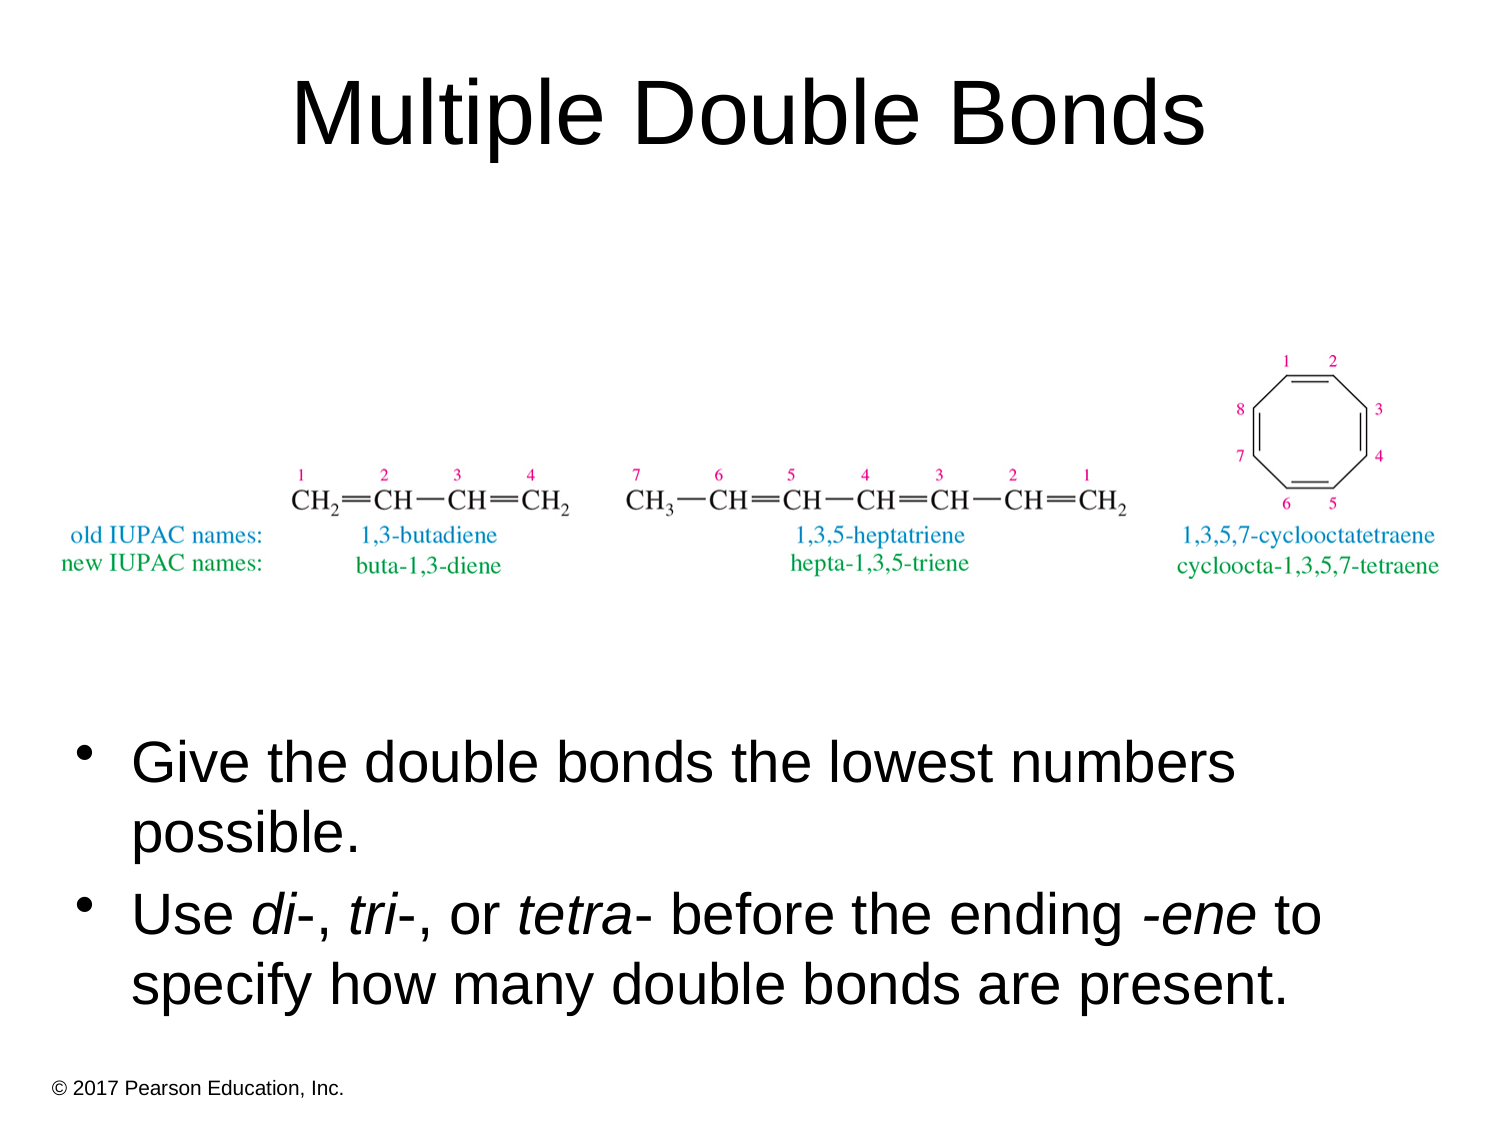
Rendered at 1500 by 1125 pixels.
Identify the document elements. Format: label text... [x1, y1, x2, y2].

list Give the double bonds the lowest numbers possible. Use di-, tri-, or tetra- before the ending -ene to specify how many double bonds are present. [59, 717, 1477, 1030]
title Multiple Double Bonds [75, 45, 1425, 233]
picture [49, 344, 1451, 587]
